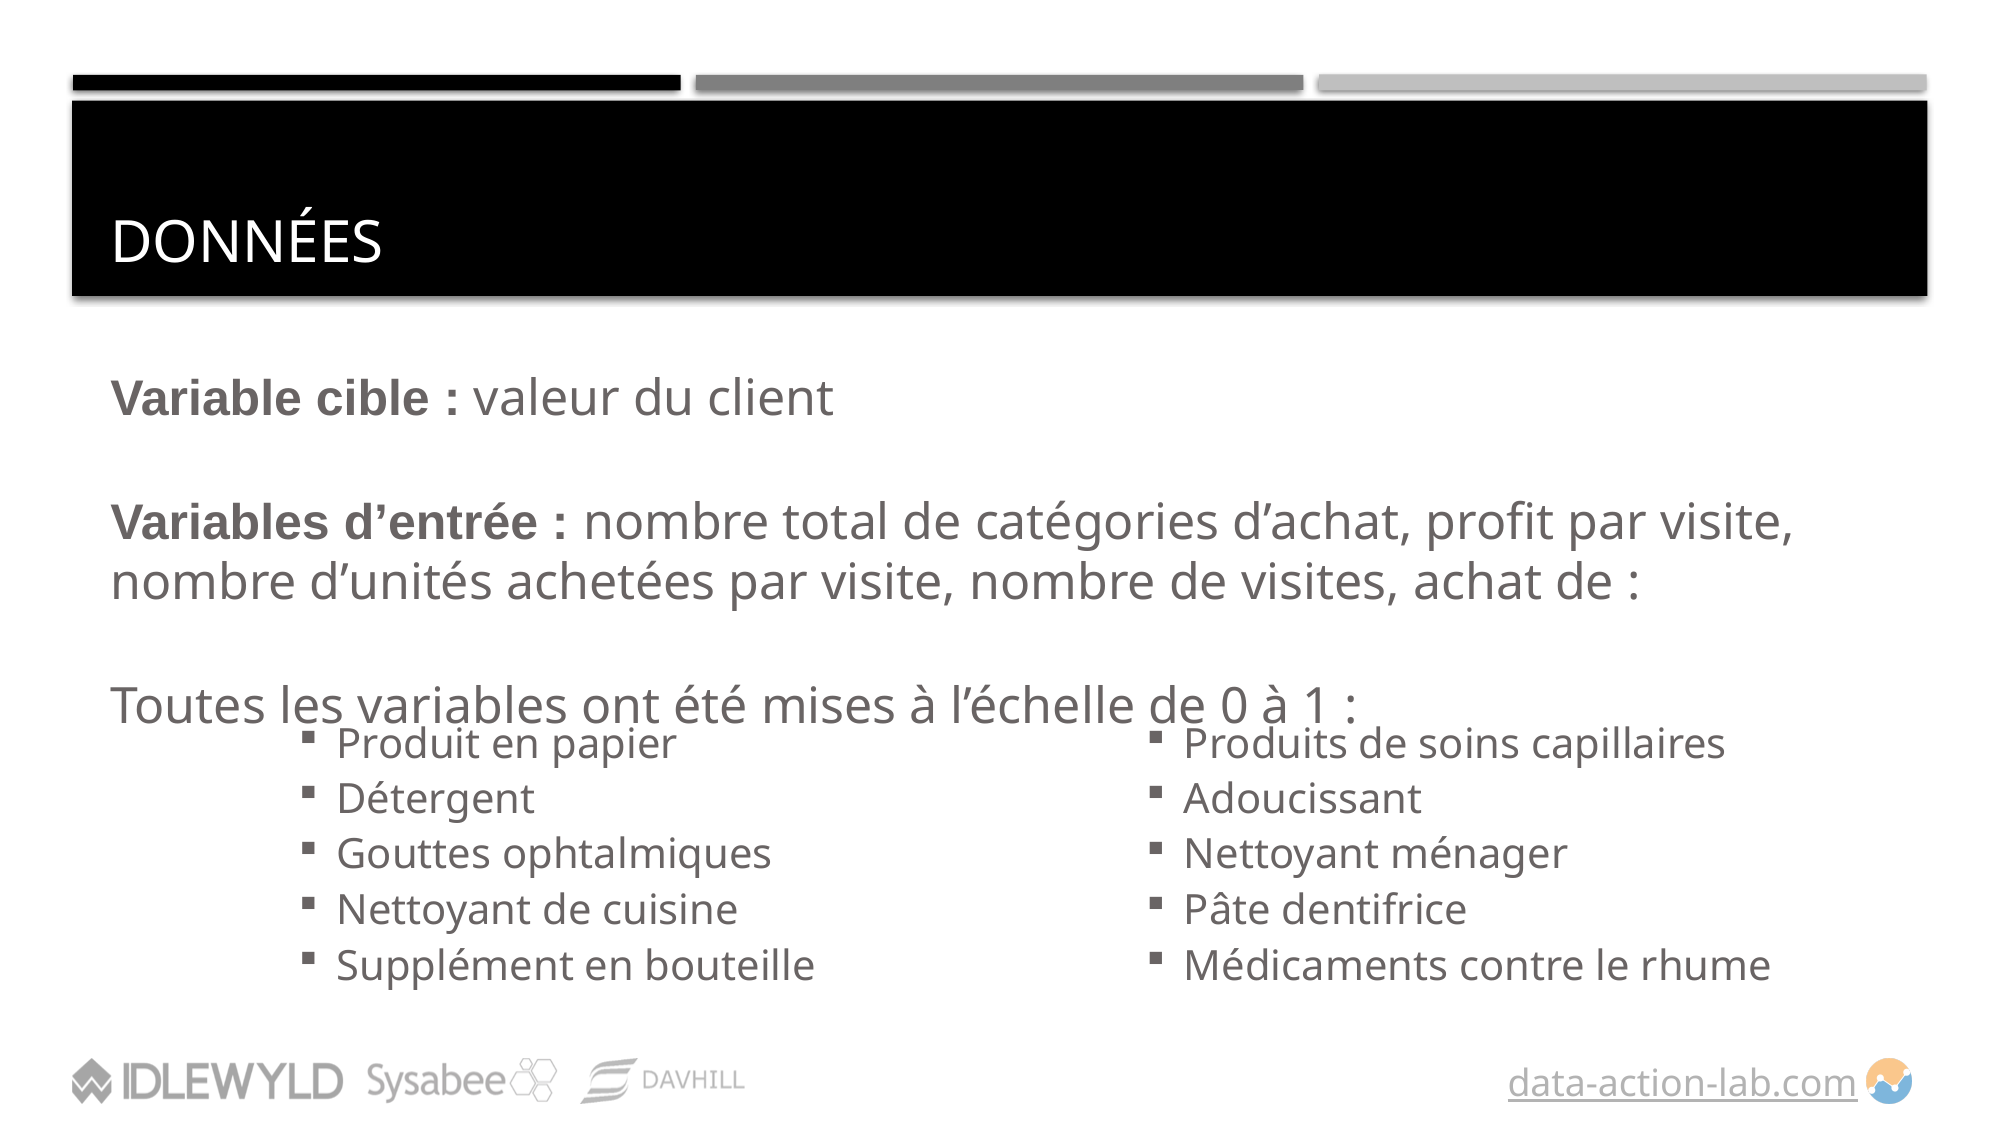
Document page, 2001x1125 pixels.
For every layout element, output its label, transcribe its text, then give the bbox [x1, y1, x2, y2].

picture [72, 1058, 745, 1104]
title Données [95, 115, 1905, 282]
text_box Produit en papier Détergent Gouttes ophtalmiques Nettoyant de cuisine Supplément en bouteille Produits de soins capillaires Adoucissant Nettoyant ménager Pâte dentifrice Médicaments contre le rhume [208, 714, 1934, 1068]
list Variable cible : valeur du client Variables d’entrée : nombre total de catégories d’achat, profit par visite, nombre d’unités achetées par visite, nombre de visites, achat de : Toutes les variables ont été mises à l’échelle de 0 à 1 : [95, 357, 1905, 1037]
